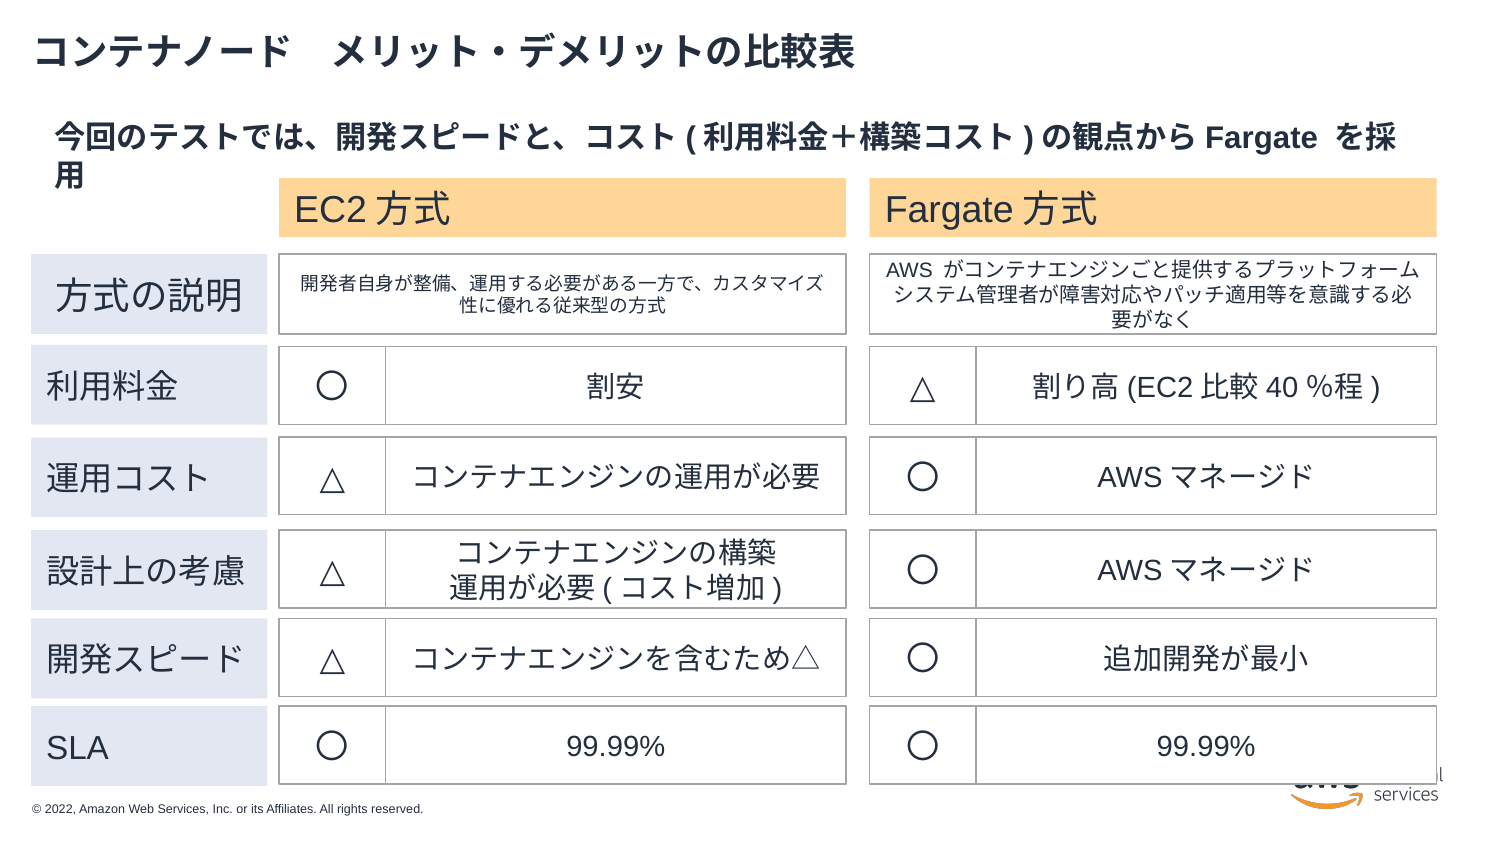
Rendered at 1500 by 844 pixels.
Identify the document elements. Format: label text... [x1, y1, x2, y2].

text_box SLA [31, 706, 268, 786]
text_box 〇 [869, 437, 976, 515]
text_box 〇 [279, 346, 385, 425]
title 今回のテストでは、開発スピードと、コスト(利用料金＋構築コスト)の観点からFargate を採用 [39, 109, 1437, 200]
text_box 99.99% [385, 705, 847, 784]
text_box コンテナエンジンの構築 運用が必要(コスト増加) [385, 530, 847, 608]
text_box 開発スピード [31, 618, 268, 699]
text_box 割り高(EC2比較40％程) [976, 346, 1437, 425]
text_box △ [279, 530, 385, 608]
text_box Fargate方式 [869, 200, 1437, 238]
text_box AWSマネージド [976, 530, 1437, 608]
text_box 追加開発が最小 [976, 618, 1437, 697]
text_box EC2方式 [279, 200, 847, 238]
text_box △ [279, 437, 385, 515]
text_box 99.99% [976, 705, 1437, 784]
text_box △ [869, 346, 976, 425]
text_box コンテナエンジンの運用が必要 [385, 437, 847, 515]
picture [1291, 766, 1444, 809]
text_box 〇 [279, 705, 385, 784]
text_box 運用コスト [31, 437, 268, 517]
text_box コンテナエンジンを含むため△ [385, 618, 847, 697]
text_box AWSマネージド [976, 437, 1437, 515]
text_box △ [279, 618, 385, 697]
text_box 〇 [869, 705, 976, 784]
text_box 〇 [869, 618, 976, 697]
title コンテナノード メリット・デメリットの比較表 [17, 20, 1415, 110]
text_box 開発者自身が整備、運用する必要がある一方で、カスタマイズ性に優れる従来型の方式 [279, 254, 847, 334]
text_box AWS がコンテナエンジンごと提供するプラットフォーム システム管理者が障害対応やパッチ適用等を意識する必要がなく [869, 254, 1437, 334]
text_box 利用料金 [31, 344, 268, 425]
text_box 設計上の考慮 [31, 530, 268, 610]
text_box 方式の説明 [31, 254, 268, 334]
text_box 〇 [869, 530, 976, 608]
text_box 割安 [385, 346, 847, 425]
